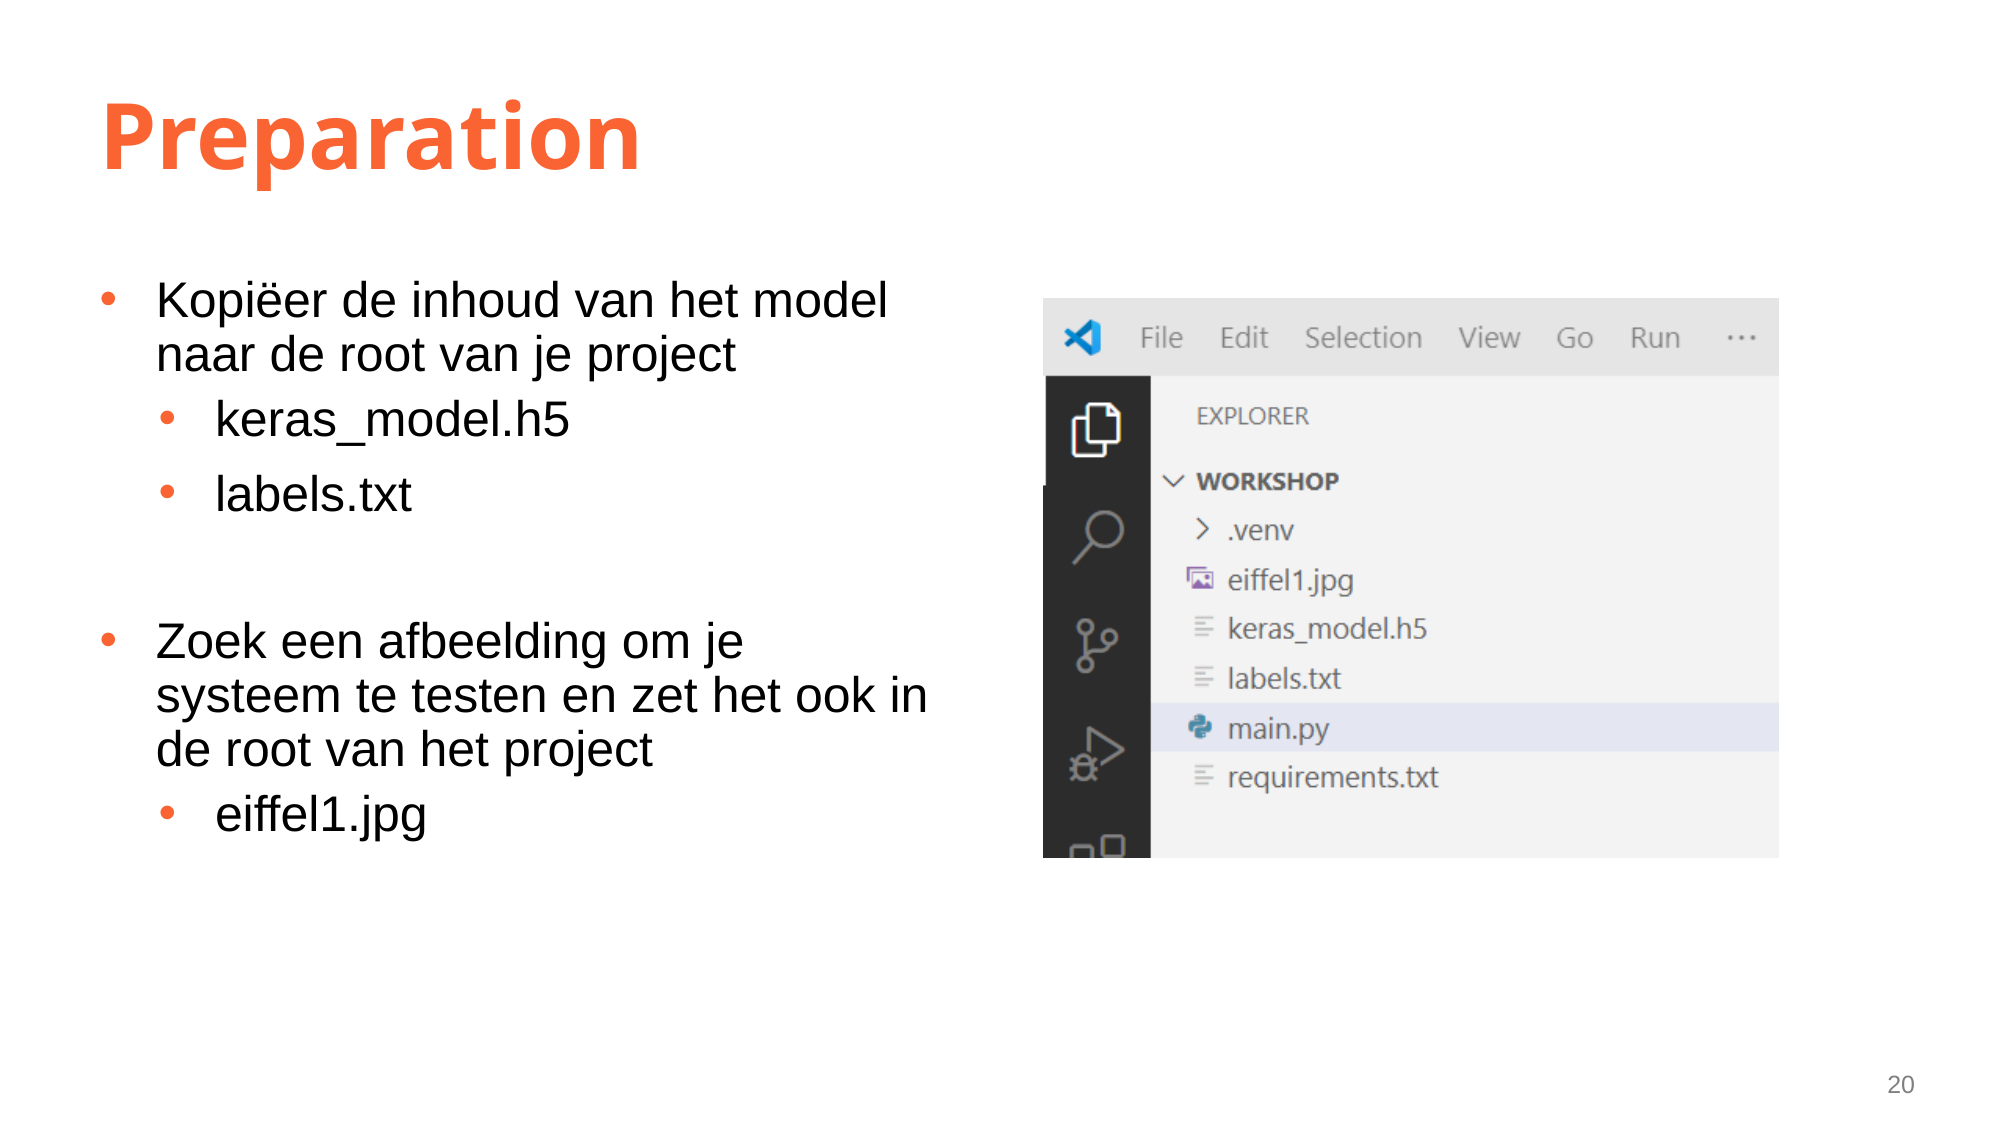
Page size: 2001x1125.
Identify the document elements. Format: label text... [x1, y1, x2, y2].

picture [1043, 298, 1779, 858]
list Kopiëer de inhoud van het model naar de root van je project keras_model.h5 labels.txt Zoek een afbeelding om je systeem te testen en zet het ook in de root van het project eiffel1.jpg [84, 267, 958, 1041]
slide_number 20 [1815, 1061, 1916, 1107]
title Preparation [84, 49, 1916, 233]
